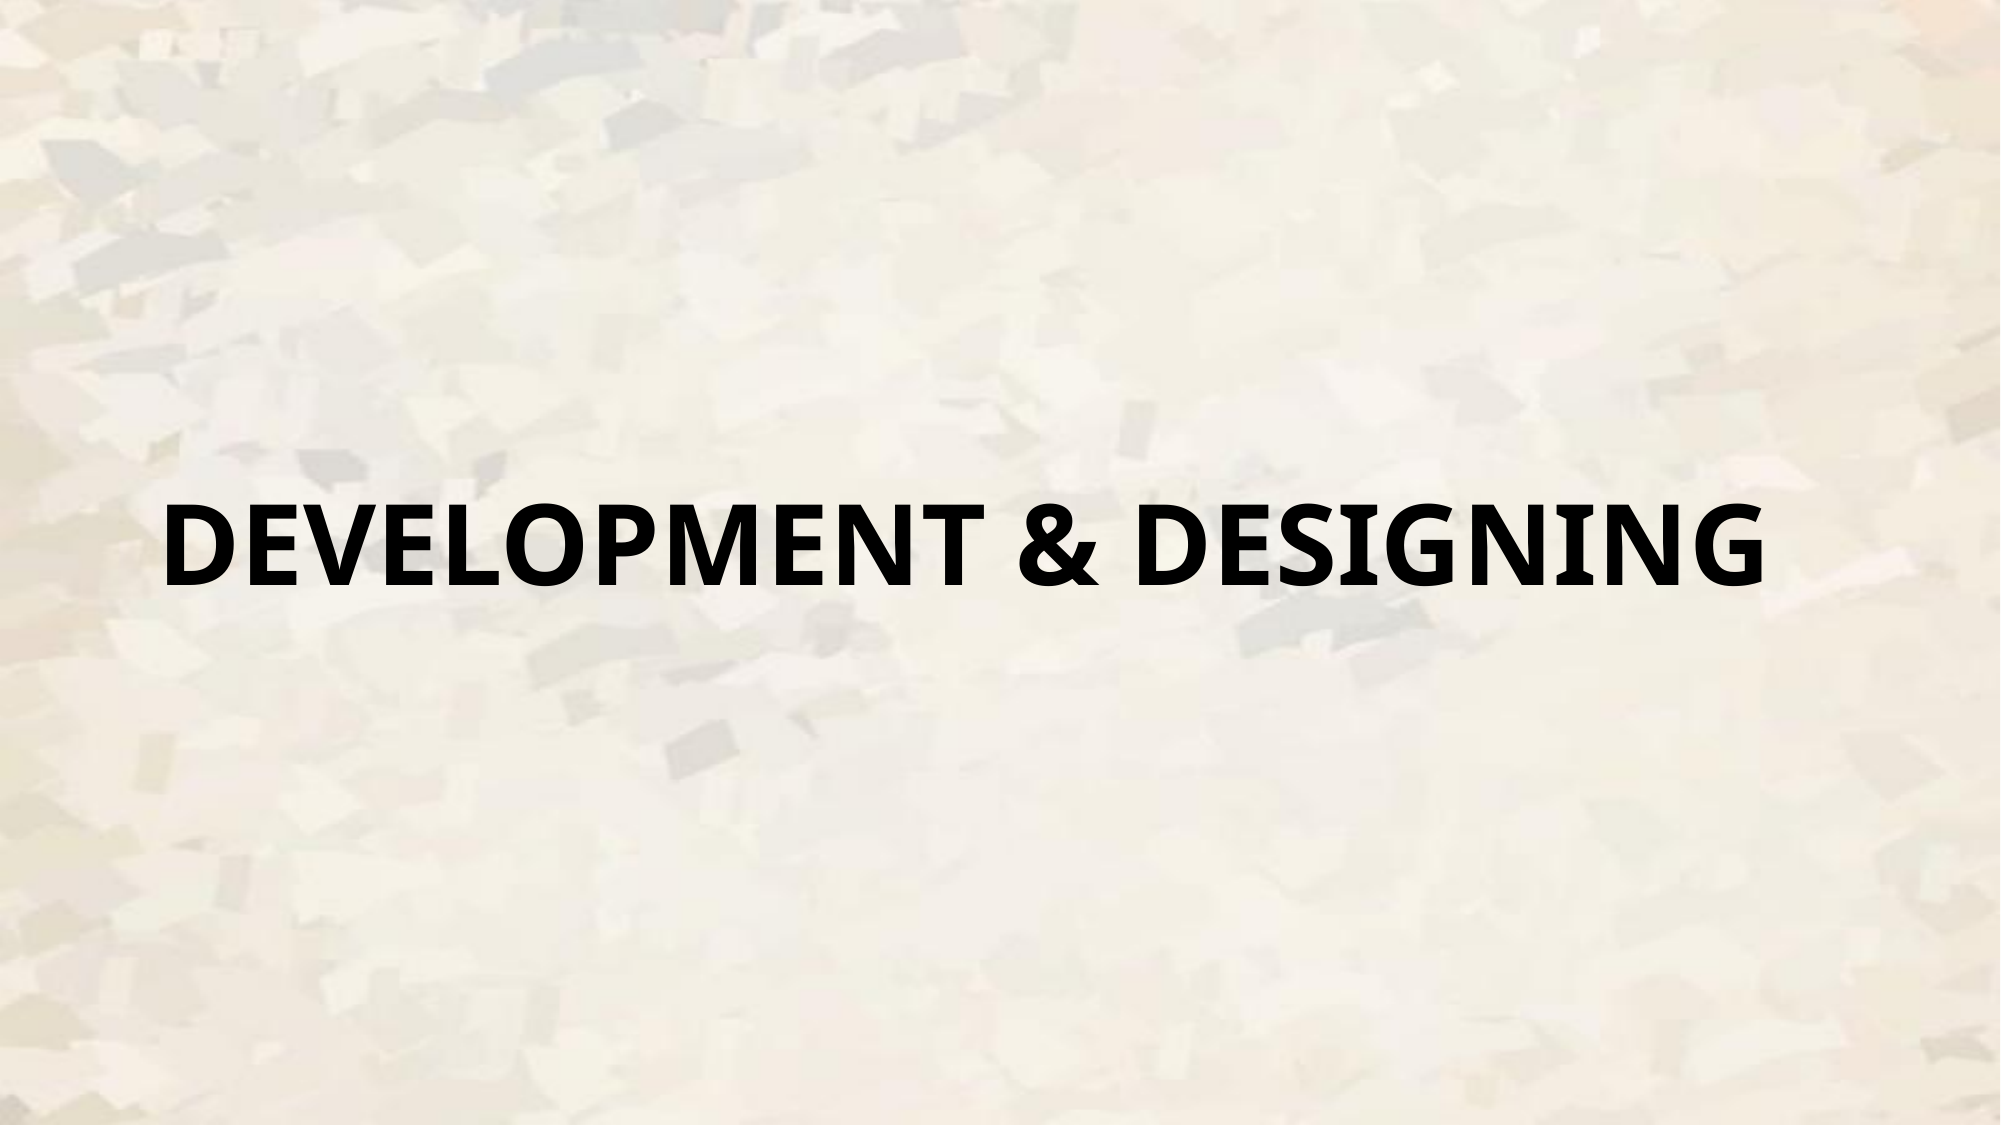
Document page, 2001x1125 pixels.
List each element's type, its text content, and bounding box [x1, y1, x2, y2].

title DEVELOPMENT & DESIGNING [83, 20, 1863, 1077]
picture [0, 0, 2001, 1125]
